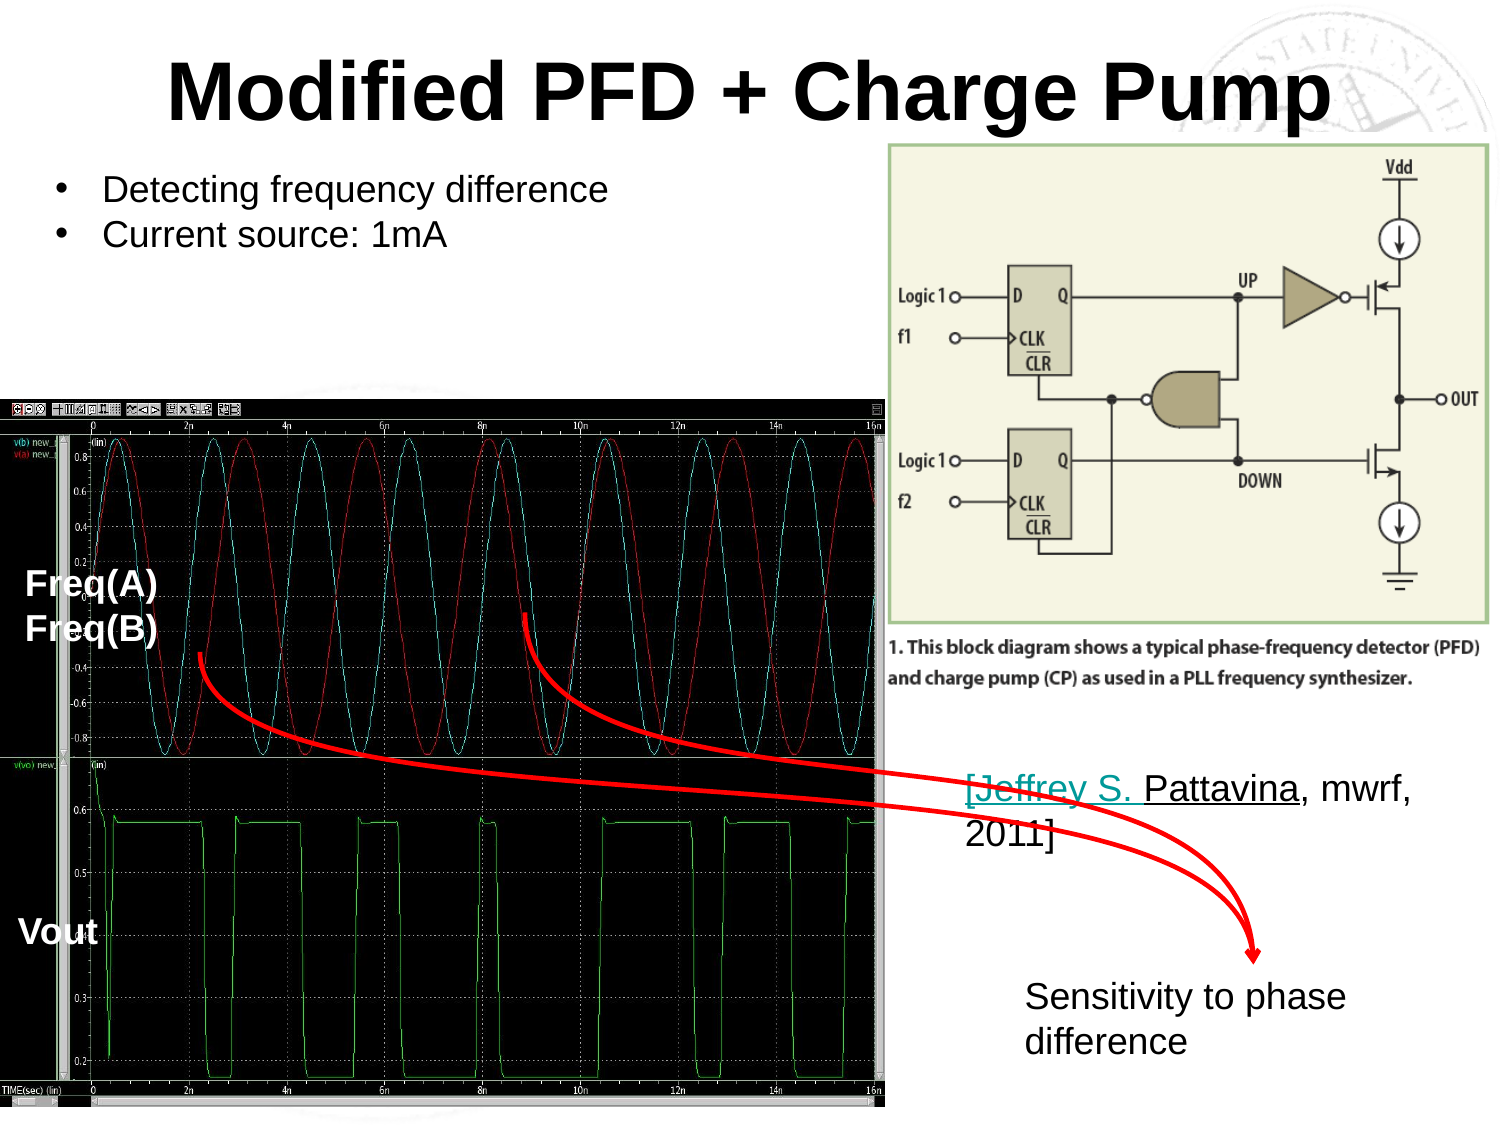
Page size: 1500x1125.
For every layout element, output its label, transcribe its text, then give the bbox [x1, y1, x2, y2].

text_box Detecting frequency difference Current source: 1mA [40, 157, 791, 352]
picture [0, 132, 1495, 1122]
title Modified PFD + Charge Pump [74, 24, 1426, 151]
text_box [524, 612, 1254, 651]
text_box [199, 651, 1254, 965]
text_box [Jeffrey S. Pattavina, mwrf, 2011] [1258, 756, 1438, 861]
text_box Sensitivity to phase difference [1009, 964, 1498, 1070]
